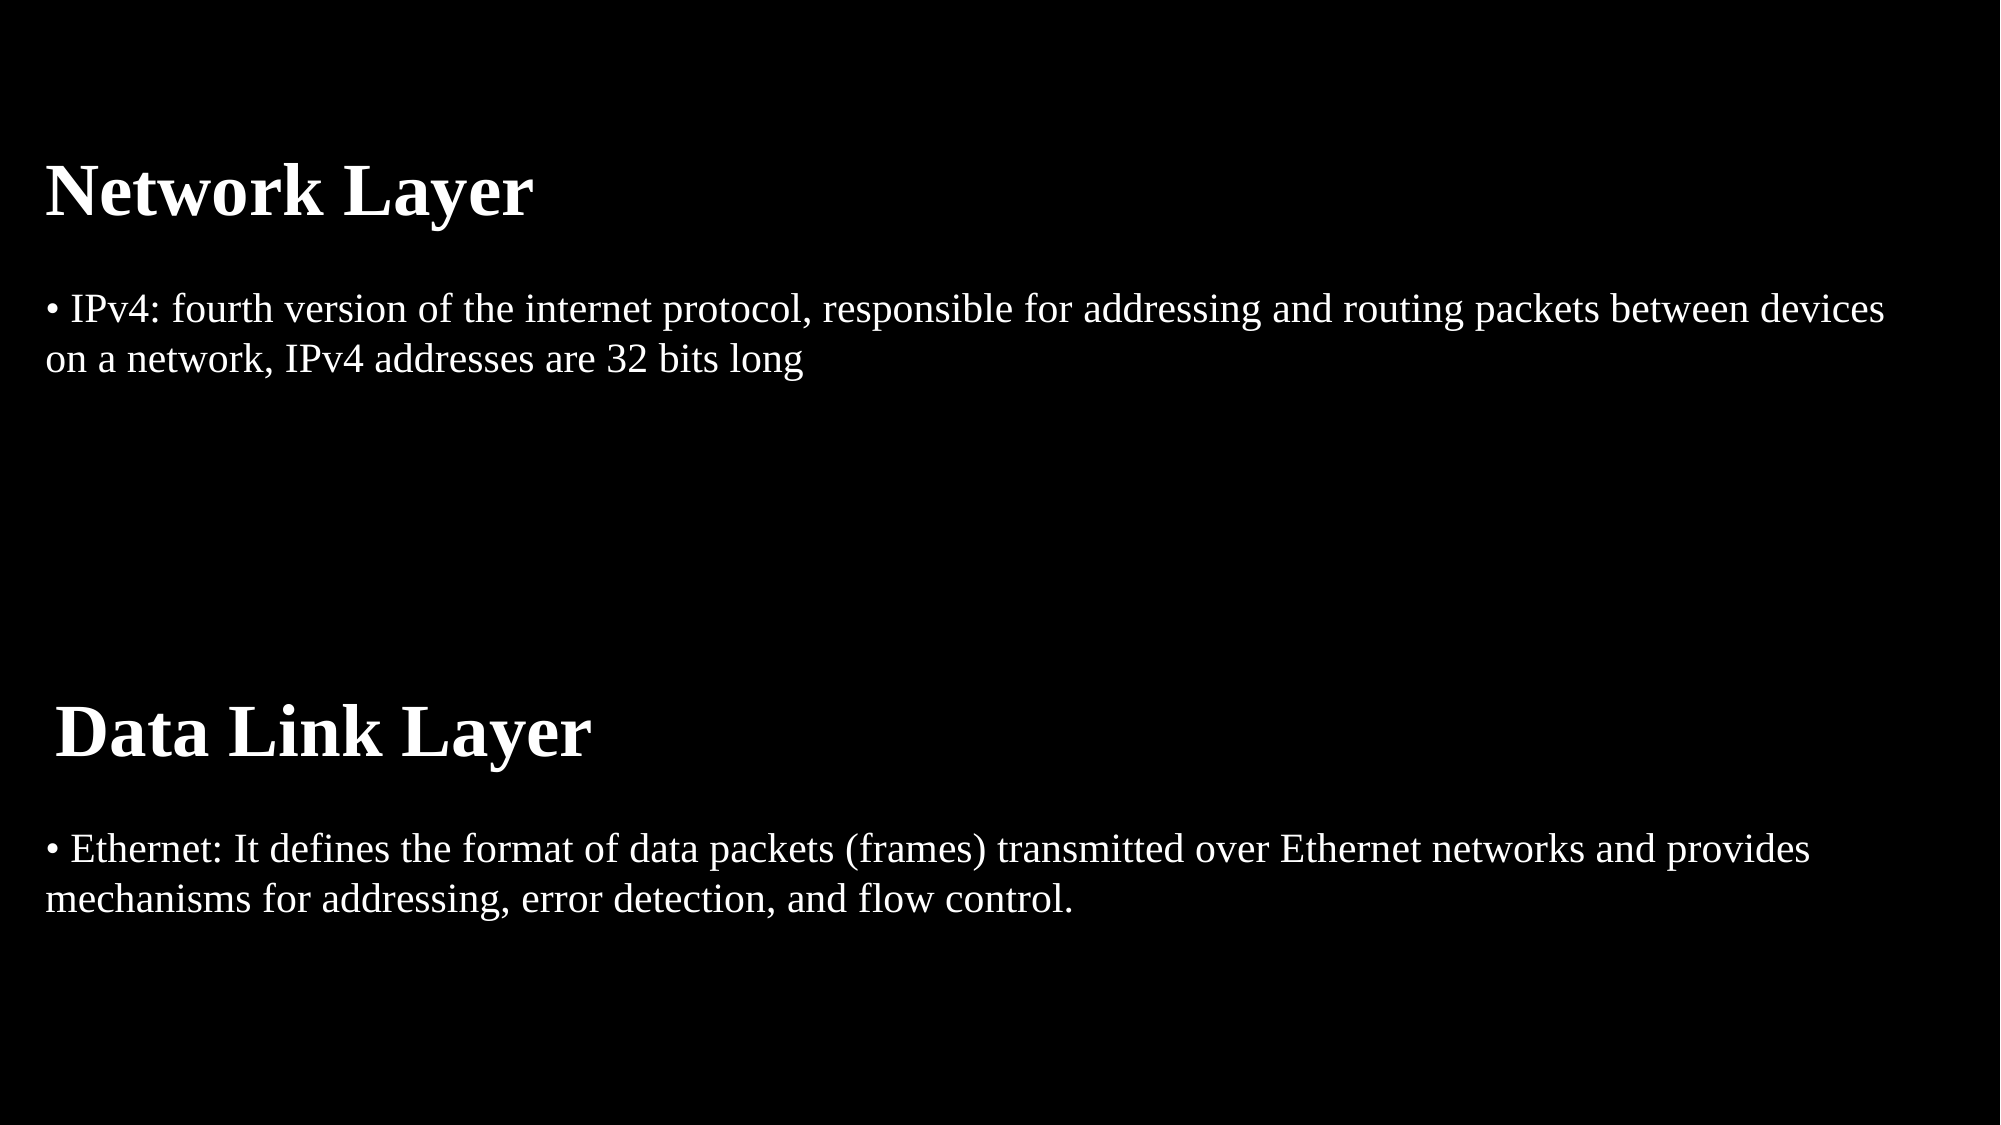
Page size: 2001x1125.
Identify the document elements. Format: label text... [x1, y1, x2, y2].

text_box Network Layer • IPv4: fourth version of the internet protocol, responsible for addressing and routing packets between devices on a network, IPv4 addresses are 32 bits long Data Link Layer • Ethernet: It defines the format of data packets (frames) transmitted over Ethernet networks and provides mechanisms for addressing, error detection, and flow control. [30, 43, 1928, 929]
